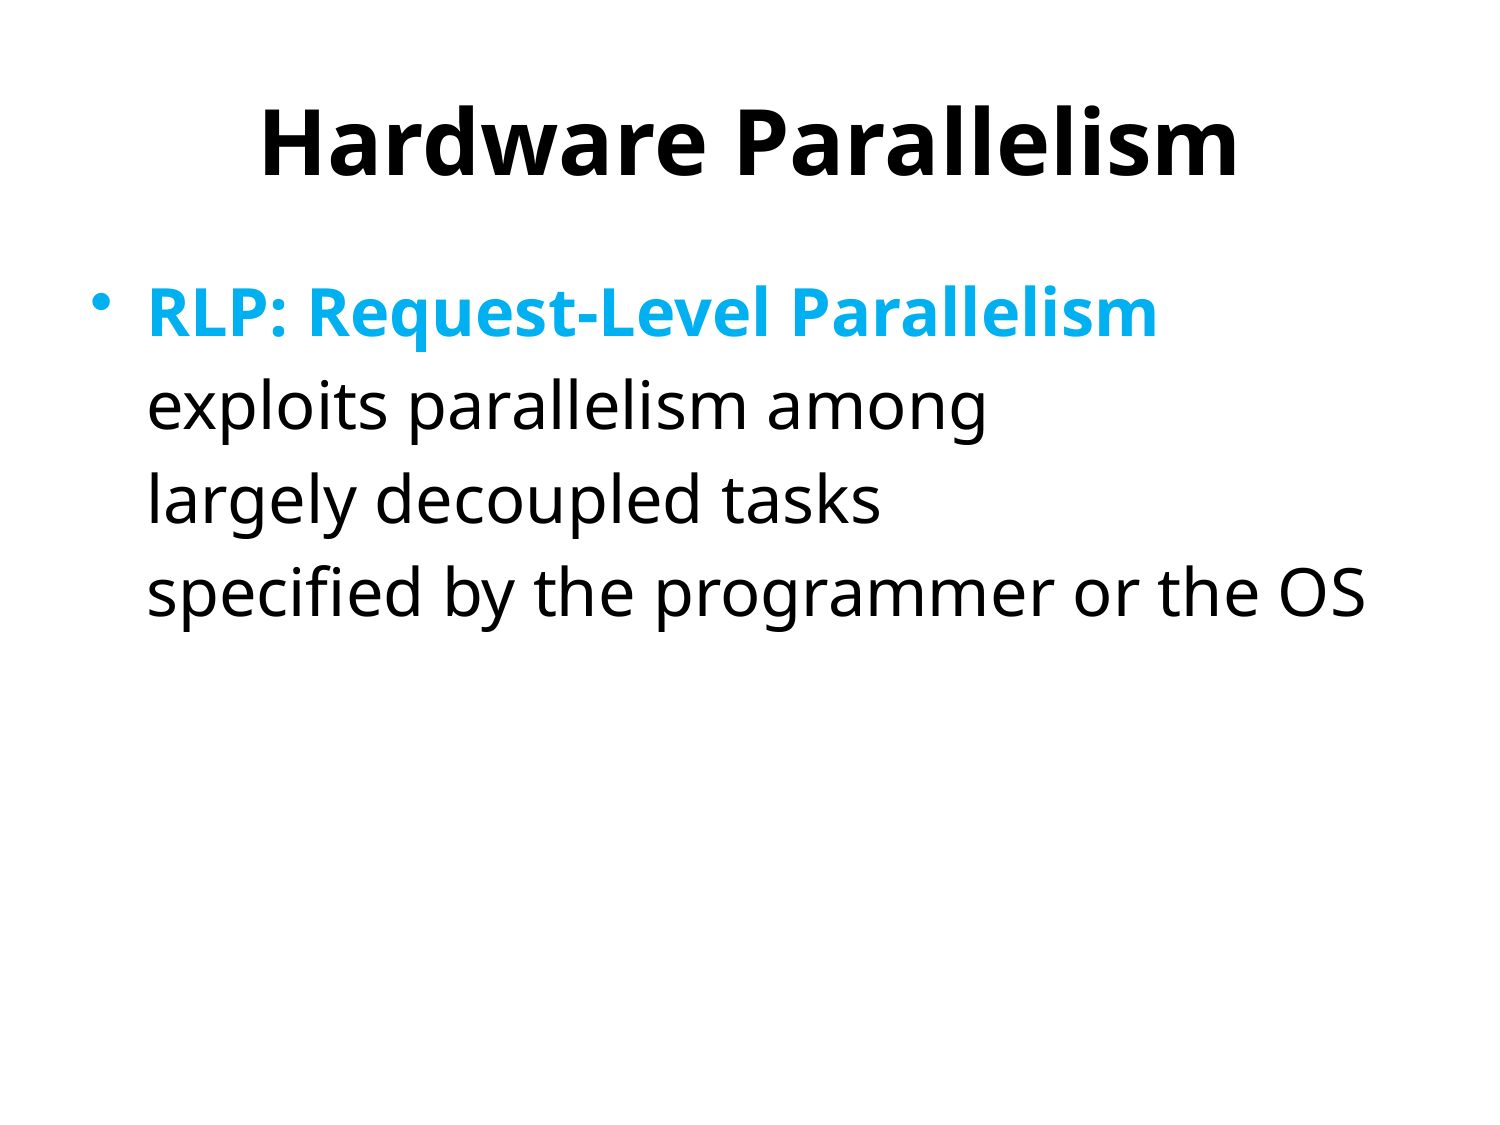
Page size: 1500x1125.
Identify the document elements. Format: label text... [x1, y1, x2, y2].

title Hardware Parallelism [0, 45, 1500, 233]
list RLP: Request-Level Parallelism exploits parallelism among largely decoupled tasks specified by the programmer or the OS [75, 262, 1500, 1125]
